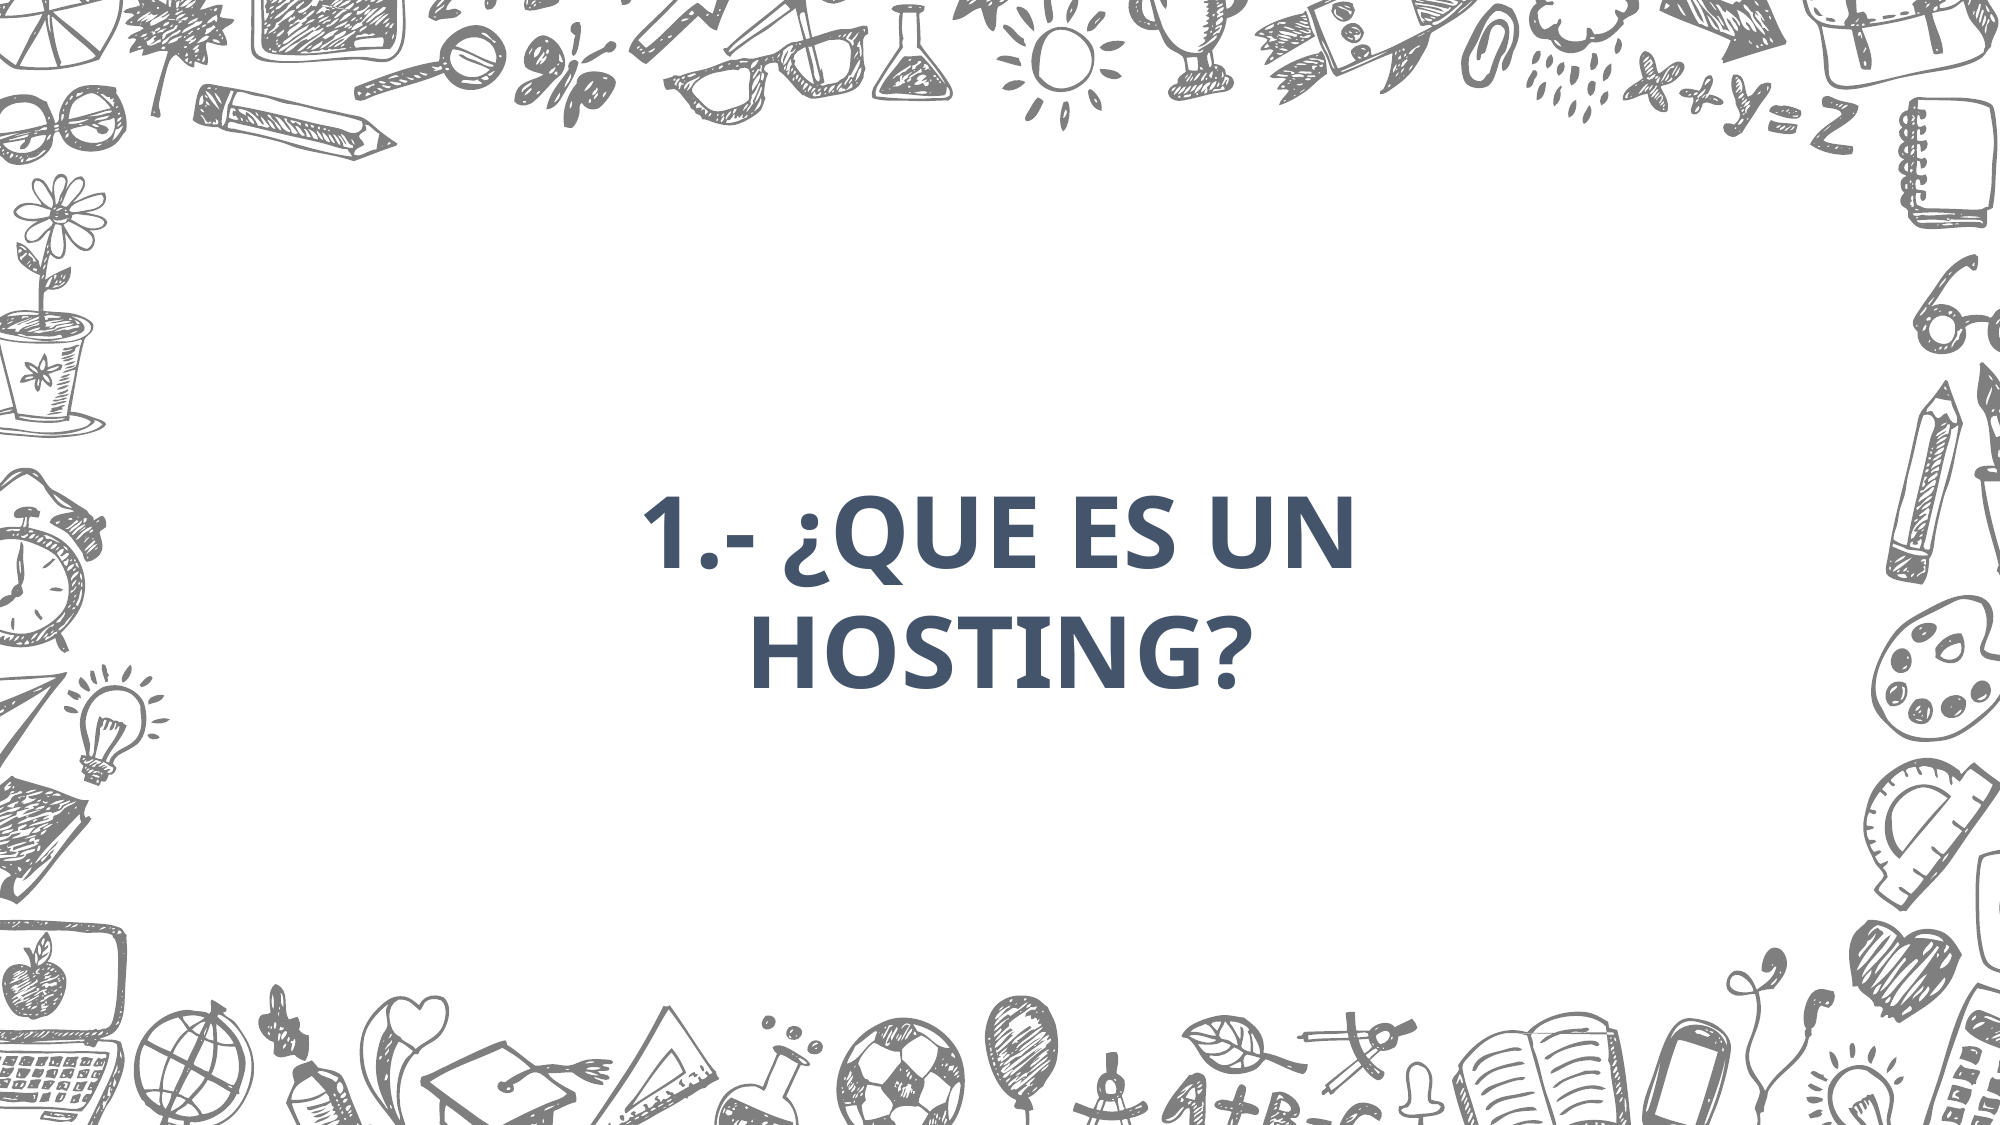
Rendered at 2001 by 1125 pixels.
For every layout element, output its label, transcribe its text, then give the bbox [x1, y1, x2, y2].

text_box [1863, 757, 2000, 912]
text_box [1087, 89, 1102, 111]
text_box [1642, 1018, 1731, 1125]
text_box [260, 0, 398, 56]
text_box [1659, 0, 1787, 64]
text_box [1568, 99, 1577, 118]
text_box [1975, 849, 2000, 973]
text_box [1690, 0, 1704, 23]
text_box [1802, 0, 1999, 90]
text_box [192, 83, 398, 162]
text_box [42, 558, 56, 569]
text_box [354, 25, 507, 101]
text_box [1587, 80, 1596, 97]
text_box [836, 1017, 965, 1125]
text_box [1043, 0, 1054, 24]
text_box [580, 41, 617, 64]
text_box [1128, 0, 1248, 101]
text_box [1306, 1118, 1332, 1125]
text_box [1848, 1093, 1884, 1125]
text_box [1536, 81, 1547, 101]
text_box [1451, 1011, 1632, 1125]
text_box [67, 689, 82, 701]
text_box 1.- ¿QUE ES UN HOSTING? [371, 461, 1628, 717]
text_box [0, 919, 128, 1125]
text_box [1066, 0, 1079, 24]
text_box [1827, 1065, 1895, 1125]
text_box [1987, 1076, 2000, 1097]
text_box [64, 706, 79, 714]
text_box [1622, 50, 1685, 113]
text_box [1769, 104, 1802, 119]
text_box [1871, 595, 2000, 742]
text_box [1898, 97, 1998, 230]
text_box [151, 718, 170, 724]
text_box [1528, 0, 1640, 54]
text_box [1024, 97, 1044, 122]
text_box [1952, 1064, 1981, 1086]
text_box [1553, 85, 1562, 107]
text_box [0, 0, 235, 118]
text_box [1768, 120, 1798, 135]
text_box [590, 1005, 720, 1125]
text_box [871, 4, 953, 102]
text_box [1398, 1061, 1445, 1125]
text_box [1016, 6, 1035, 32]
text_box [0, 467, 107, 562]
text_box [1339, 1102, 1382, 1125]
text_box [1849, 1043, 1856, 1058]
text_box [1060, 101, 1070, 132]
text_box [148, 694, 165, 705]
text_box [1086, 11, 1106, 32]
text_box [761, 1015, 776, 1030]
text_box [514, 35, 566, 106]
text_box [524, 0, 560, 11]
text_box [1569, 65, 1580, 86]
text_box [952, 0, 1009, 32]
text_box [996, 55, 1022, 67]
text_box [1912, 254, 2000, 355]
text_box [1974, 362, 2000, 576]
text_box [1262, 1091, 1300, 1125]
text_box [620, 0, 632, 5]
text_box [420, 1040, 614, 1125]
text_box [1867, 1045, 1876, 1064]
text_box [1723, 74, 1772, 138]
text_box [1072, 1052, 1149, 1125]
text_box [258, 983, 363, 1125]
text_box [250, 0, 406, 63]
text_box [1947, 1084, 1972, 1105]
text_box [121, 664, 132, 683]
text_box [1214, 1084, 1260, 1125]
text_box [34, 609, 43, 621]
text_box [1970, 1115, 1994, 1125]
text_box [984, 995, 1059, 1125]
text_box [628, 0, 730, 64]
text_box [1679, 75, 1724, 115]
text_box [1810, 95, 1859, 155]
text_box [359, 995, 450, 1125]
text_box [1099, 40, 1126, 52]
text_box [786, 1026, 803, 1040]
text_box [1885, 380, 1963, 585]
text_box [428, 0, 462, 22]
text_box [714, 1045, 811, 1125]
text_box [1965, 1009, 2000, 1049]
text_box [133, 999, 255, 1125]
text_box [1590, 53, 1599, 71]
text_box [139, 676, 153, 688]
text_box [1296, 1011, 1418, 1096]
text_box [1600, 91, 1609, 106]
text_box [78, 677, 91, 692]
text_box [570, 22, 581, 57]
text_box [1582, 105, 1592, 125]
text_box [147, 733, 160, 740]
text_box [563, 71, 616, 128]
text_box [0, 173, 108, 439]
text_box [1829, 1051, 1839, 1069]
text_box [1099, 68, 1122, 80]
text_box [1254, 0, 1478, 106]
text_box [1161, 1072, 1207, 1125]
text_box [1849, 919, 1962, 1024]
text_box [1941, 1106, 1966, 1125]
text_box [546, 59, 579, 110]
text_box [49, 587, 64, 592]
text_box [101, 664, 110, 683]
text_box [1726, 947, 1835, 1125]
text_box [1978, 1095, 2000, 1116]
text_box [1614, 37, 1622, 55]
text_box [1031, 26, 1095, 93]
text_box [1545, 54, 1554, 69]
text_box [1461, 3, 1520, 89]
text_box [1959, 1046, 1983, 1066]
text_box [807, 1040, 824, 1055]
text_box [1002, 80, 1026, 91]
text_box [1160, 0, 1167, 10]
text_box [1526, 70, 1538, 88]
text_box [1922, 982, 2000, 1125]
text_box [484, 0, 497, 10]
text_box [10, 617, 15, 631]
text_box [0, 775, 92, 905]
text_box [1893, 1076, 1904, 1085]
text_box [0, 672, 68, 769]
text_box [1181, 1015, 1308, 1075]
text_box [0, 506, 86, 653]
text_box [1886, 1056, 1897, 1074]
text_box [1556, 62, 1565, 76]
text_box [0, 85, 127, 165]
text_box [79, 685, 147, 786]
text_box [1602, 63, 1612, 82]
text_box [90, 670, 98, 685]
text_box [663, 0, 869, 126]
text_box [1002, 24, 1026, 47]
text_box [1531, 50, 1541, 65]
